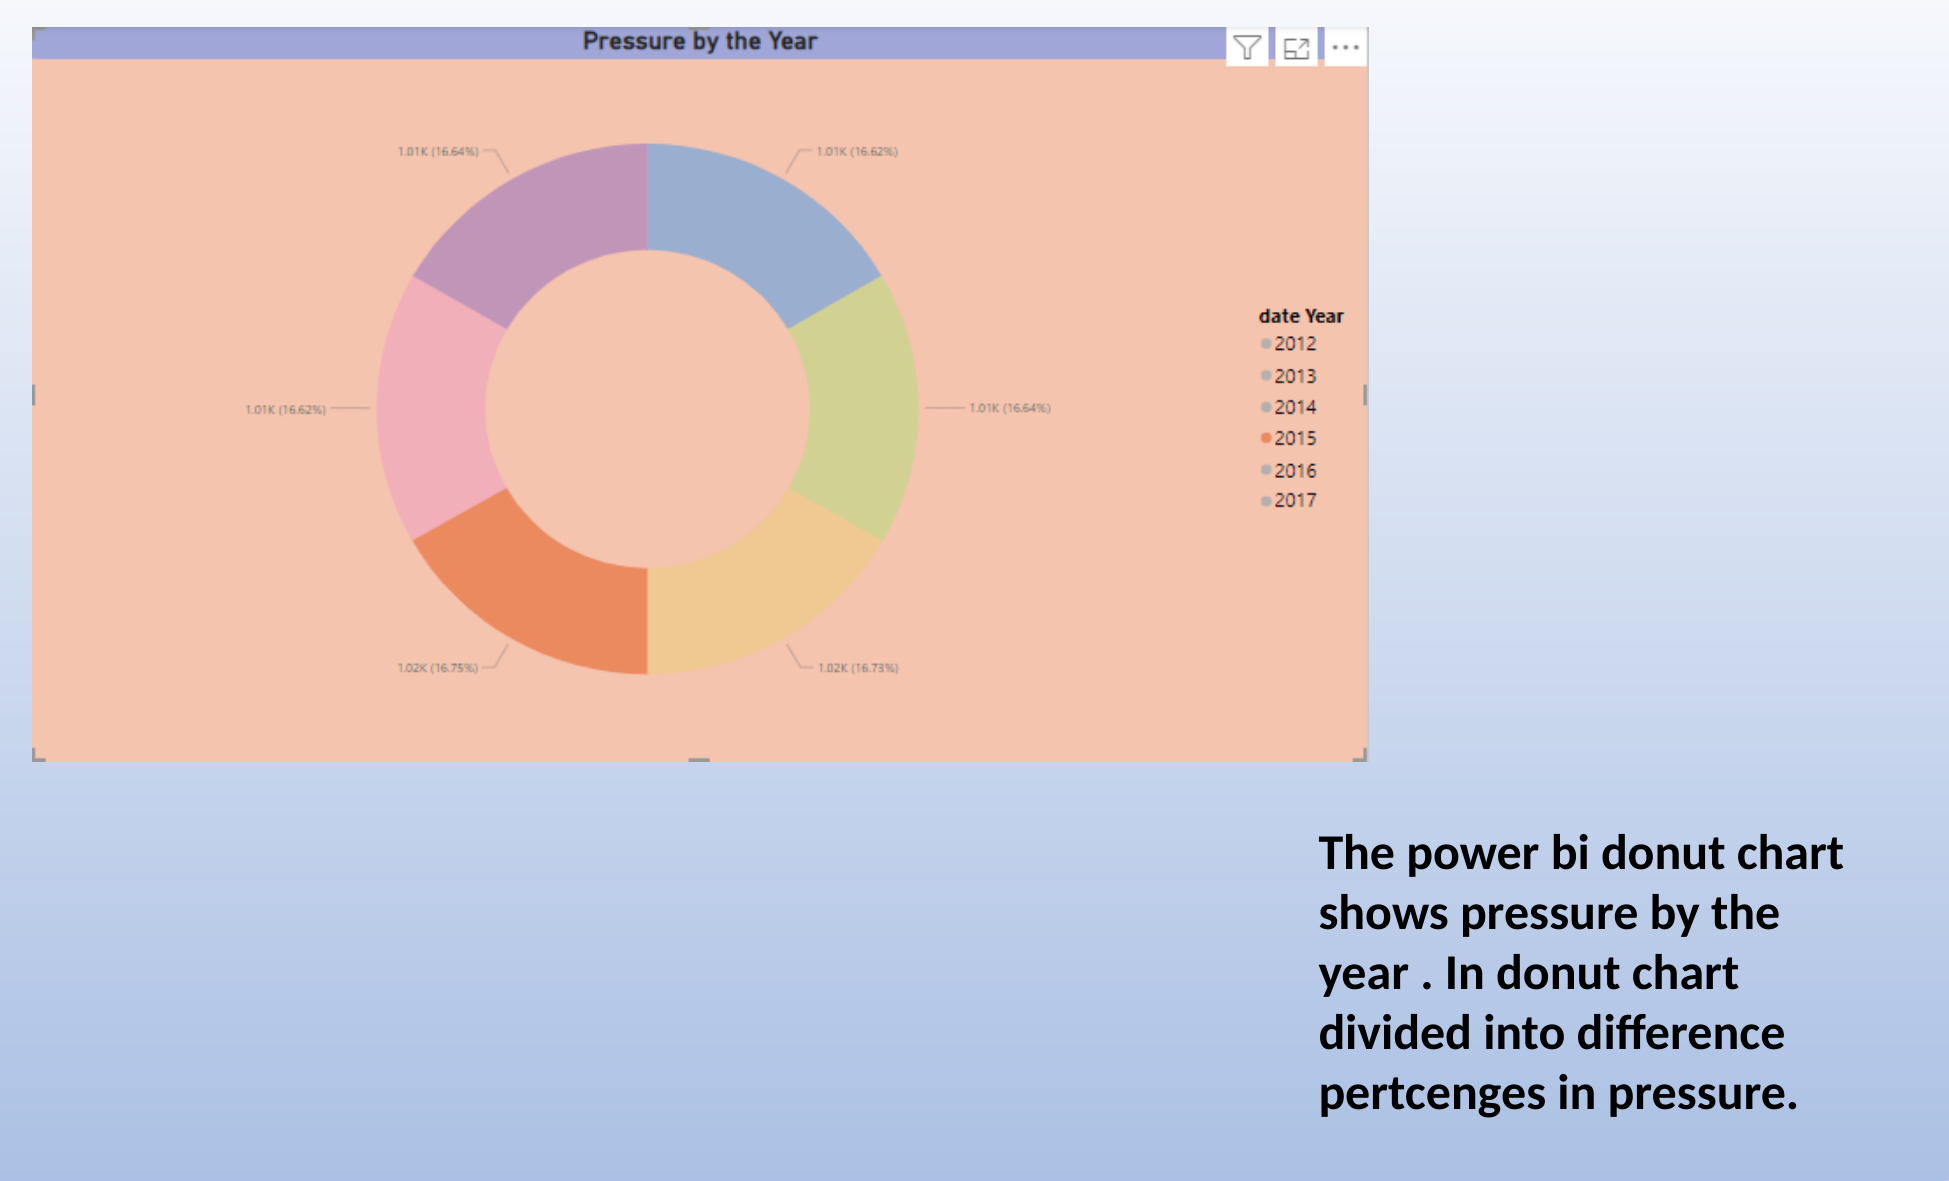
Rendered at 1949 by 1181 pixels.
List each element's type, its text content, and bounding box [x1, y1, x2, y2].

text_box The power bi donut chart shows pressure by the year . In donut chart divided into difference pertcenges in pressure. [1303, 812, 1917, 1127]
picture [32, 27, 1369, 762]
